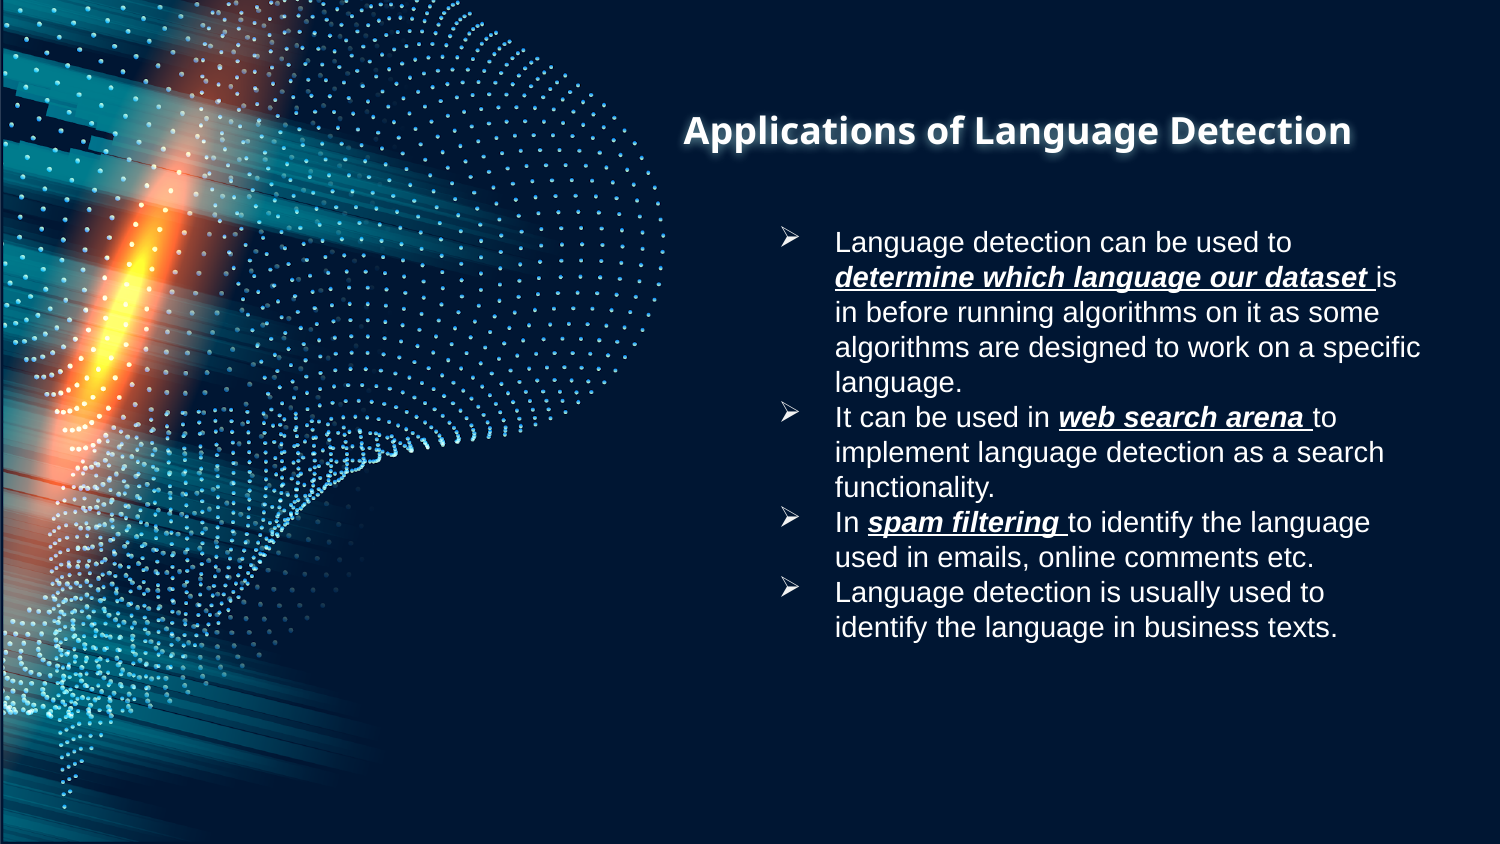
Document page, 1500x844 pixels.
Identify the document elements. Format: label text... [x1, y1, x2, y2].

text_box Language detection can be used to determine which language our dataset is in before running algorithms on it as some algorithms are designed to work on a specific language. It can be used in web search arena to implement language detection as a search functionality. In spam filtering to identify the language used in emails, online comments etc. Language detection is usually used to identify the language in business texts. [763, 216, 1441, 651]
picture [0, 0, 1500, 844]
title Applications of Language Detection [655, 241, 763, 348]
